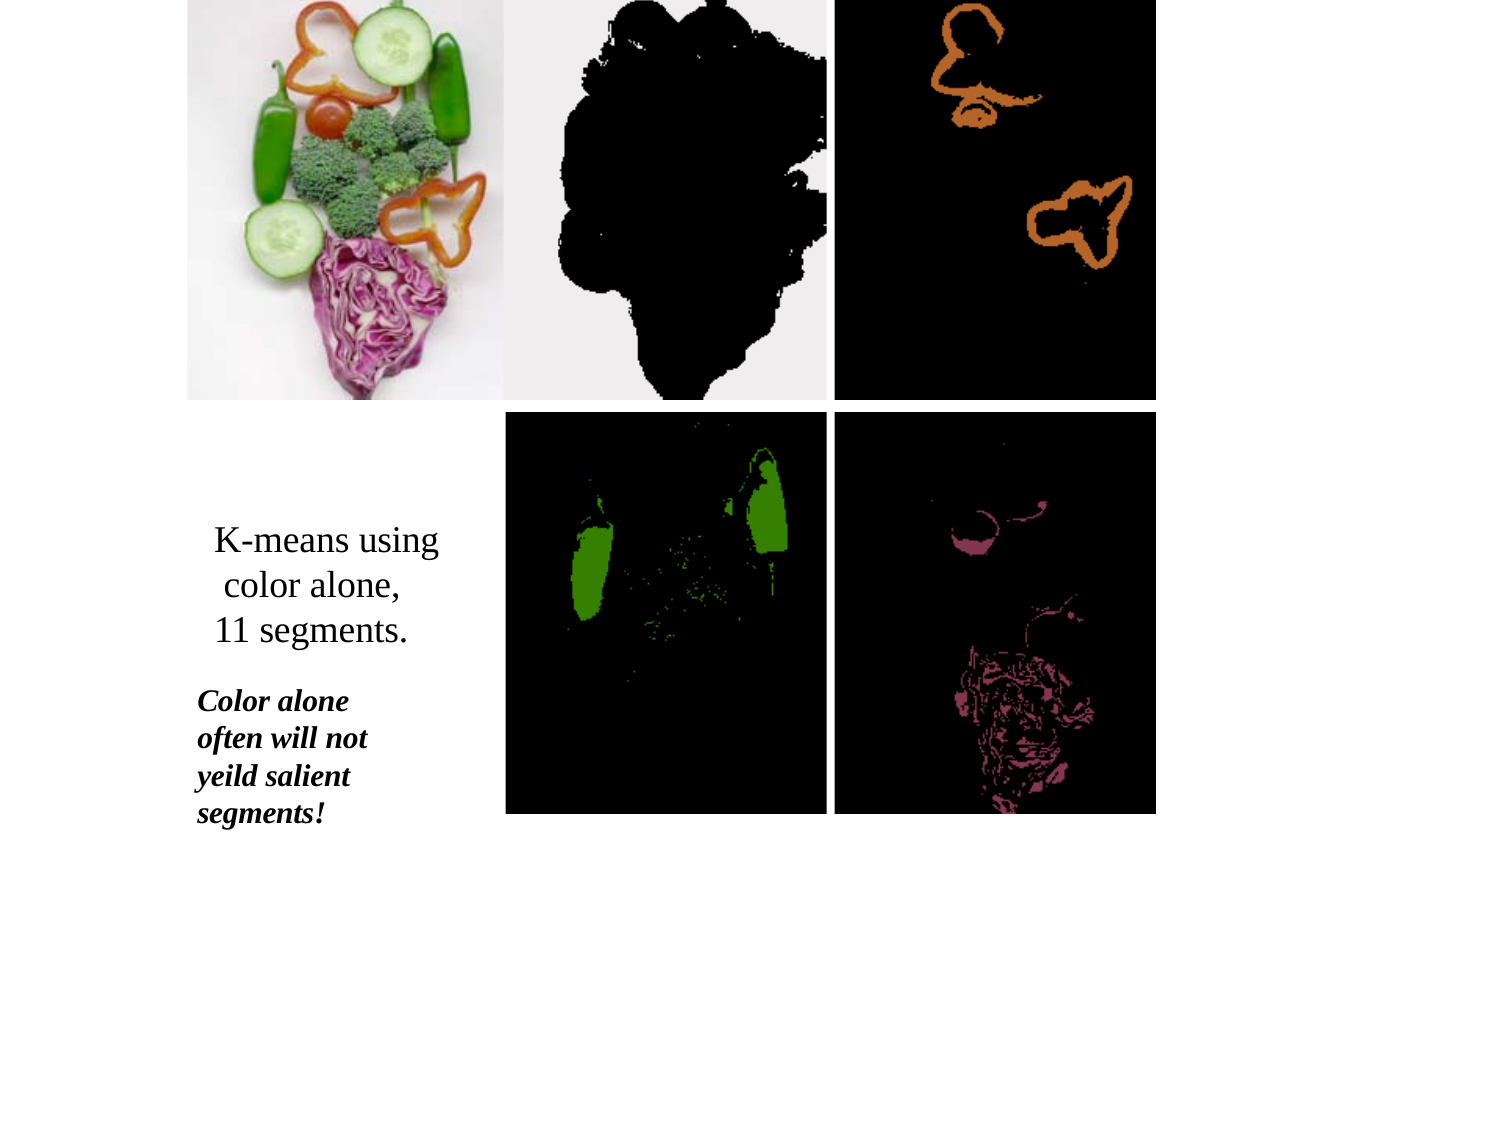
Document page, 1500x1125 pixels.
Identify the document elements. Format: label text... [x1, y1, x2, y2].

text_box K-means using color alone, 11 segments. Color alone often will not yeild salient segments! [195, 513, 491, 831]
text_box [505, 412, 827, 814]
text_box [187, 0, 827, 400]
text_box [834, 412, 1156, 814]
text_box [834, 0, 1156, 400]
